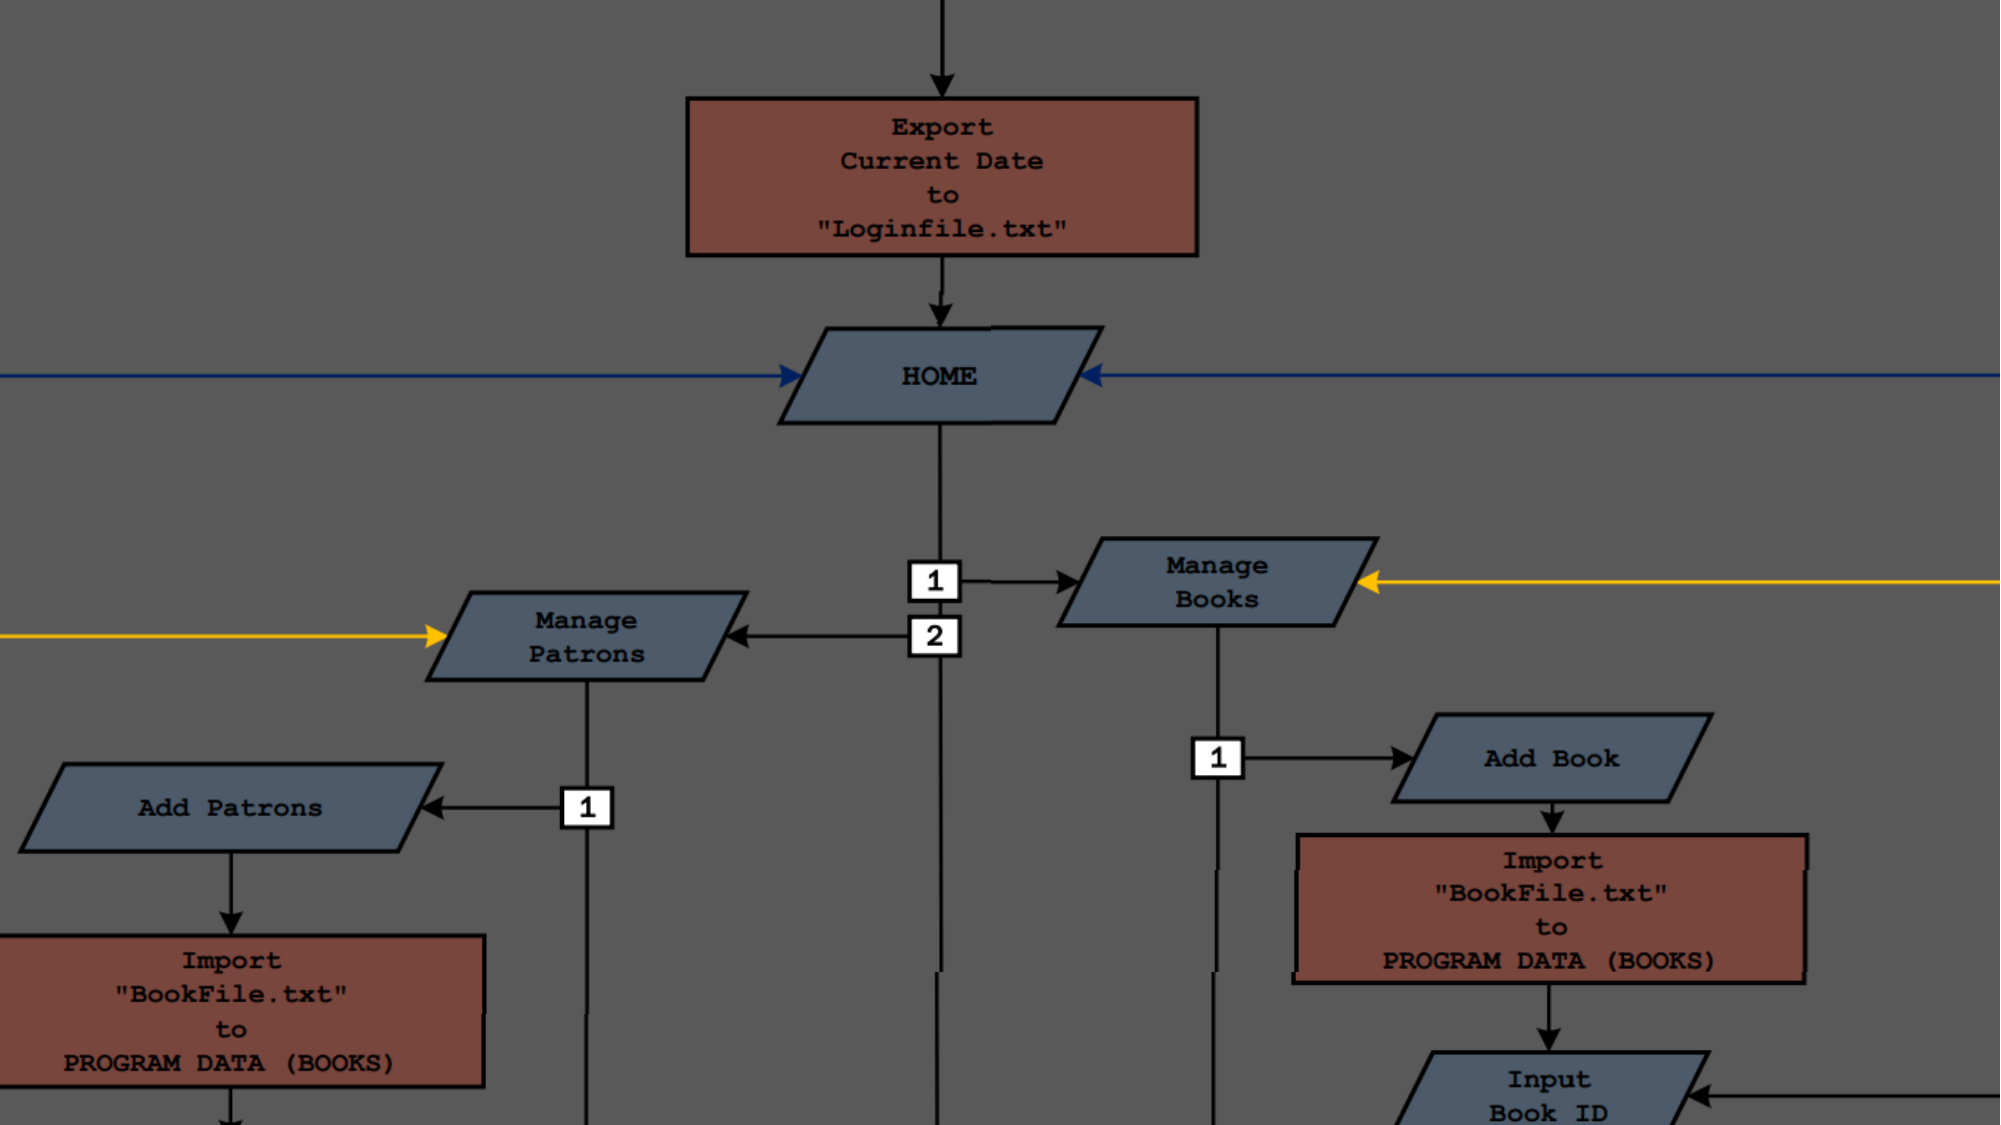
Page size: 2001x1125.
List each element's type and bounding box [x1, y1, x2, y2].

text_box [0, 0, 2000, 1125]
